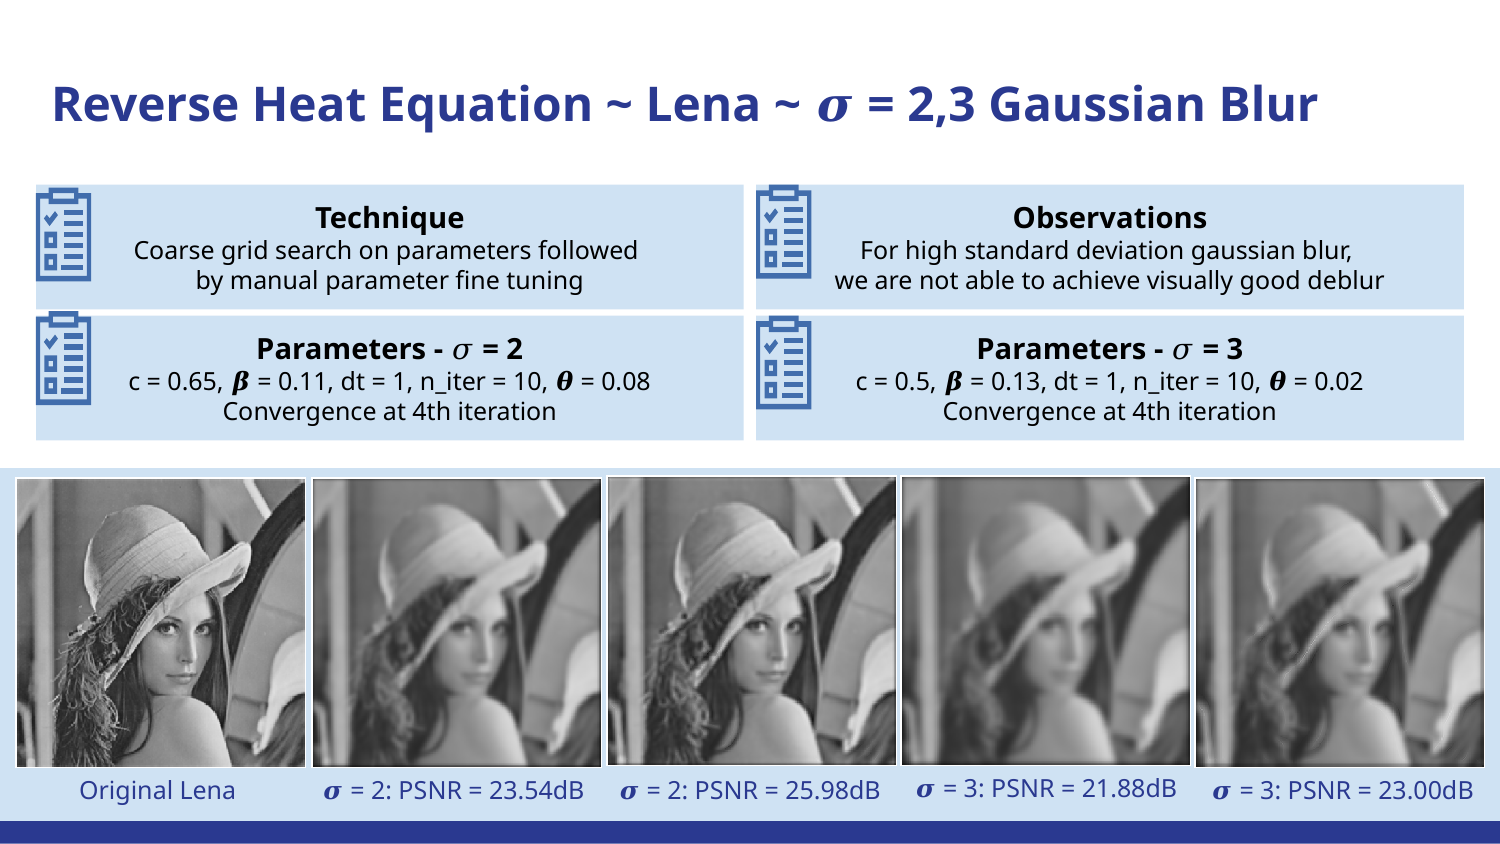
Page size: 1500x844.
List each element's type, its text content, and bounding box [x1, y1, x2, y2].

text_box [0, 468, 1500, 821]
text_box Parameters - 𝜎 = 2 c = 0.65, 𝜷 = 0.11, dt = 1, n_iter = 10, 𝜽 = 0.08 Convergence at 4th iteration [36, 315, 744, 441]
picture [1193, 476, 1485, 768]
picture [606, 475, 898, 767]
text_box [35, 187, 92, 282]
title Reverse Heat Equation ~ Lena ~ 𝝈 = 2,3 Gaussian Blur [36, 58, 1464, 158]
text_box 𝝈 = 2: PSNR = 23.54dB [305, 774, 602, 844]
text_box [755, 315, 812, 410]
picture [311, 476, 602, 768]
text_box Observations For high standard deviation gaussian blur, we are not able to achieve visually good deblur [756, 184, 1464, 310]
text_box Original Lena [17, 776, 298, 820]
picture [900, 475, 1191, 767]
text_box Parameters - 𝜎 = 3 c = 0.5, 𝜷 = 0.13, dt = 1, n_iter = 10, 𝜽 = 0.02 Convergence at 4th iteration [756, 315, 1464, 441]
text_box 𝝈 = 3: PSNR = 23.00dB [1194, 759, 1491, 820]
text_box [755, 184, 812, 279]
text_box 𝝈 = 3: PSNR = 21.88dB [898, 773, 1194, 818]
picture [15, 476, 306, 768]
text_box Technique Coarse grid search on parameters followed by manual parameter fine tuning [36, 184, 744, 310]
text_box 𝝈 = 2: PSNR = 25.98dB [601, 773, 898, 820]
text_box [35, 310, 92, 406]
